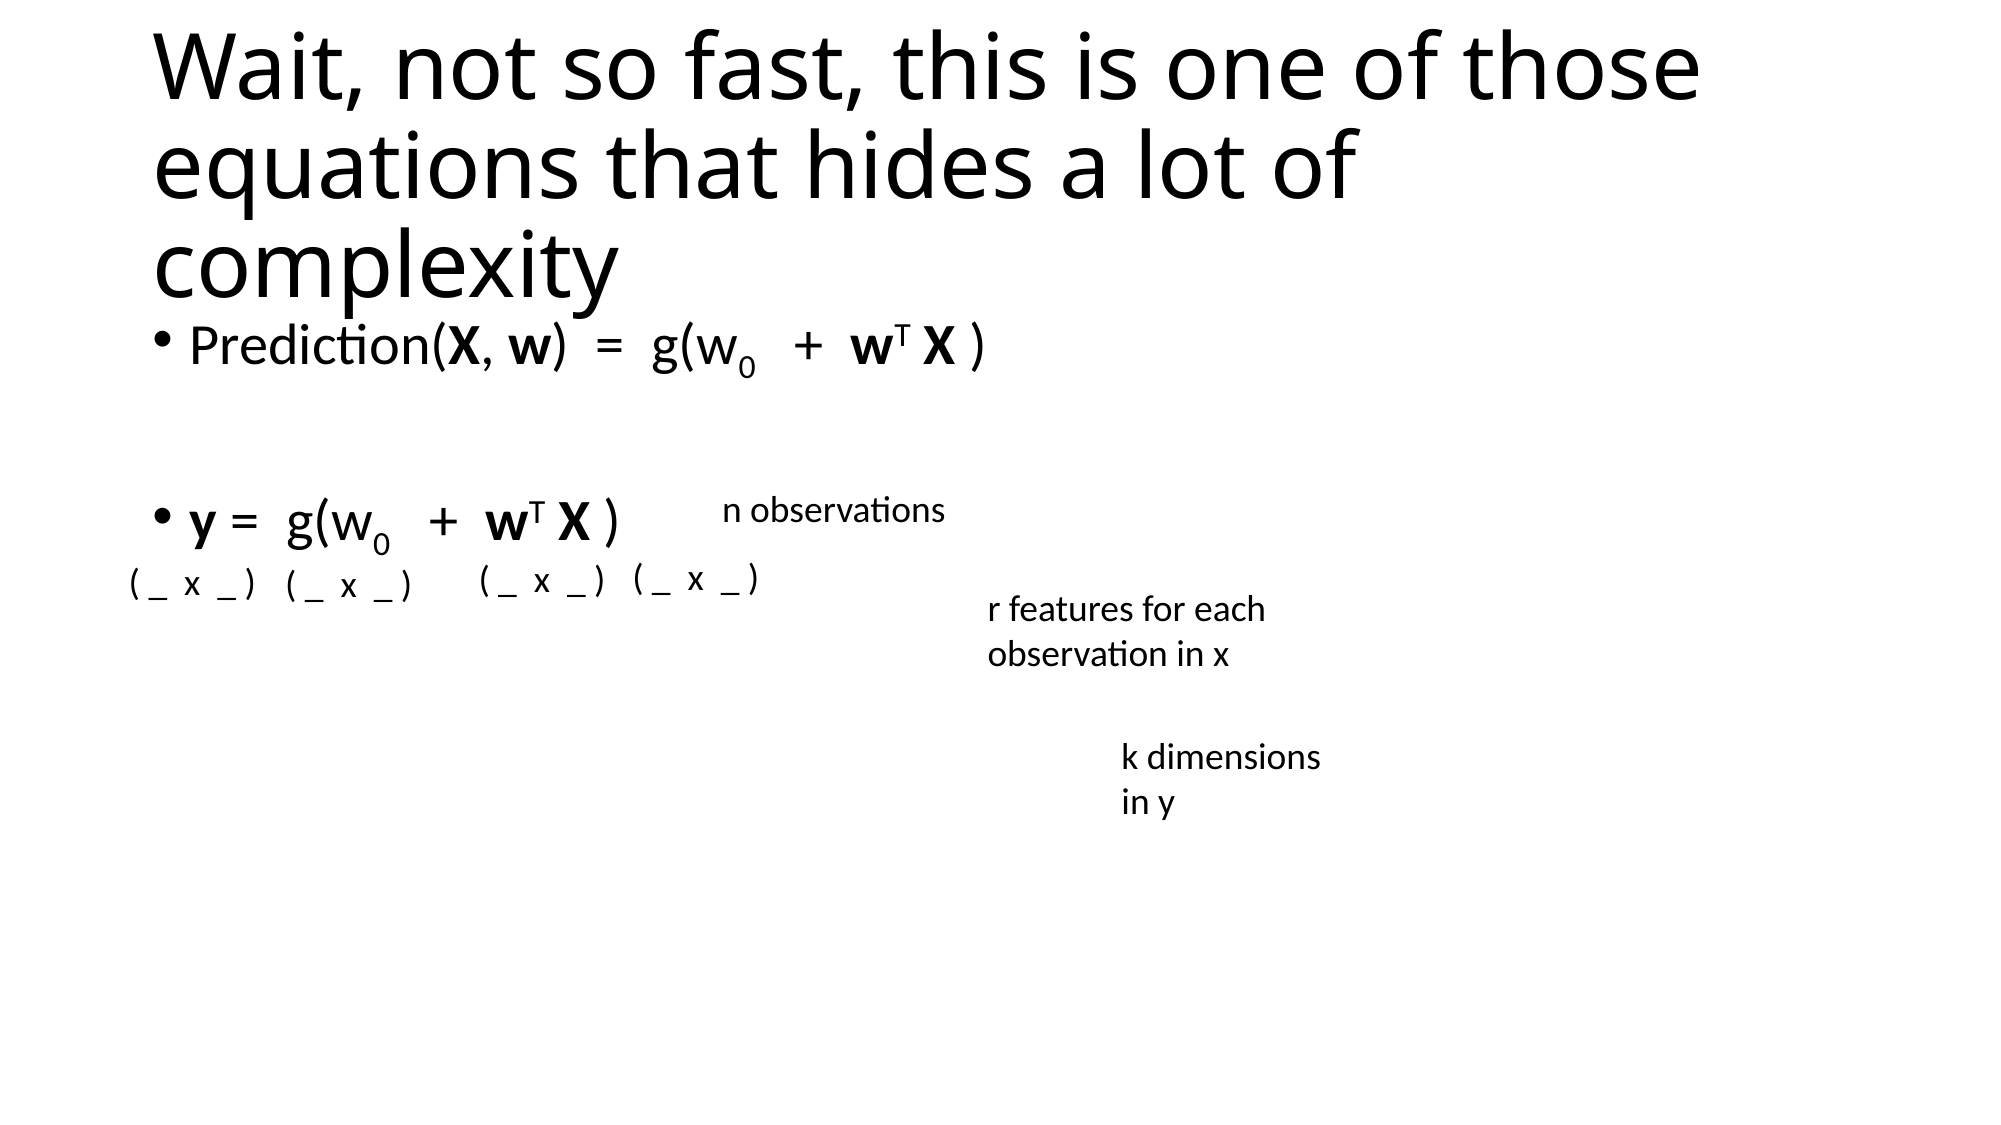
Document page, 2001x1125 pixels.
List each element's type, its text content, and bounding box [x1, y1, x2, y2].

list Prediction(X, w) = g(w0 + wT X ) y = g(w0 + wT X ) [137, 299, 1863, 1014]
text_box ( _ x _ ) [270, 552, 437, 613]
text_box r features for each observation in x [972, 576, 1291, 682]
title Wait, not so fast, this is one of those equations that hides a lot of complexity [137, 59, 1863, 278]
text_box k dimensions in y [1106, 724, 1345, 830]
text_box n observations [707, 477, 970, 538]
text_box ( _ x _ ) [463, 547, 630, 607]
text_box ( _ x _ ) [114, 550, 280, 611]
text_box ( _ x _ ) [617, 545, 783, 605]
